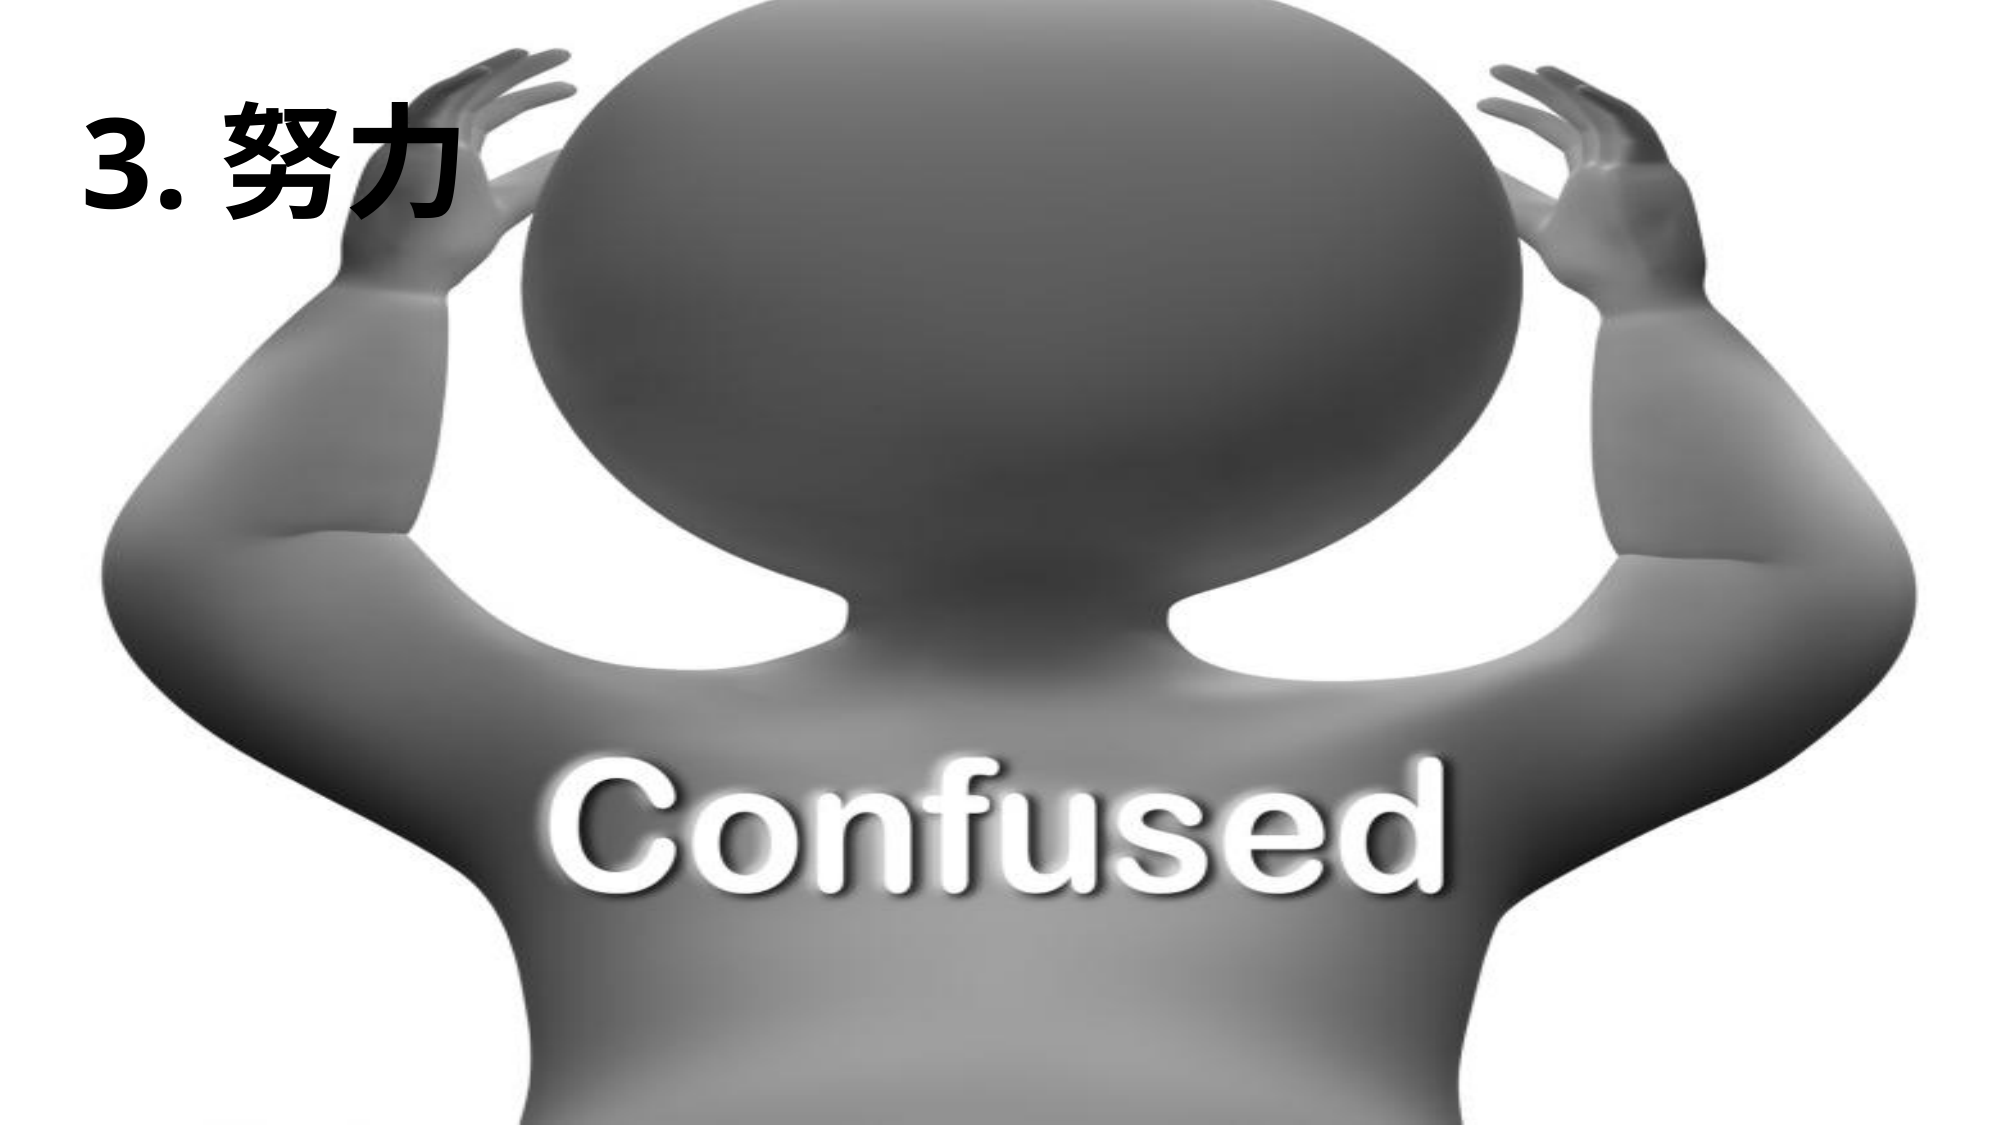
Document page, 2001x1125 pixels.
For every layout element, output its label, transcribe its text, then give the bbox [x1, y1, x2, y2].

text_box 3.努力 [67, 93, 610, 311]
picture [0, 0, 2001, 1125]
